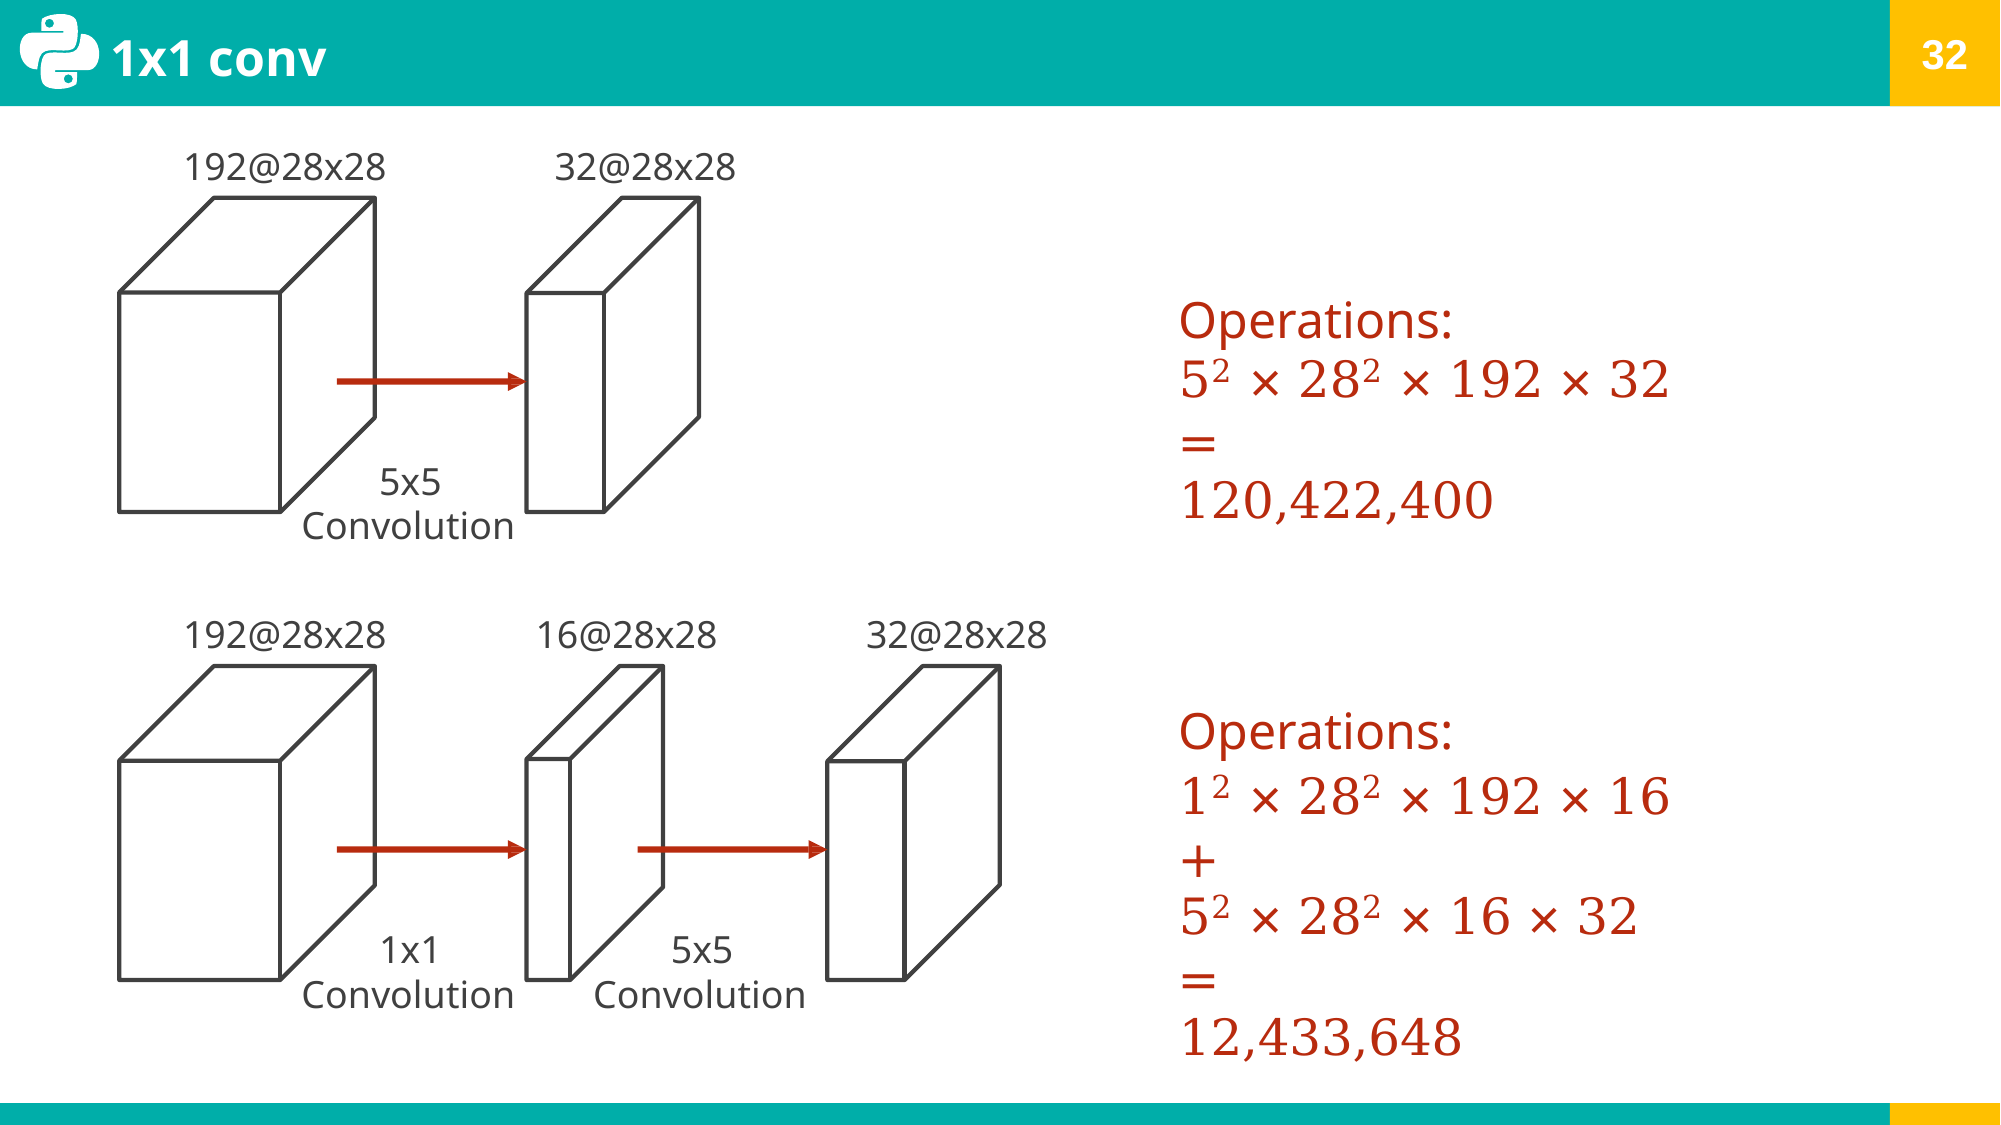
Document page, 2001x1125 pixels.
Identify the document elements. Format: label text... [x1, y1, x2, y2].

title 1x1 conv [109, 12, 1542, 88]
text_box 16@28x28 [533, 609, 728, 657]
text_box 5x5 Convolution [299, 515, 523, 548]
text_box 192@28x28 32@28x28 [181, 141, 745, 189]
text_box 192@28x28 [181, 609, 397, 657]
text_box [117, 663, 637, 983]
text_box 5x5 Convolution [591, 983, 815, 1016]
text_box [117, 195, 702, 515]
text_box 32@28x28 [863, 609, 1058, 657]
text_box Operations: 52 × 282 × 192 × 32 = 120,422,400 [1172, 286, 1678, 529]
text_box 1x1 Convolution [299, 983, 523, 1016]
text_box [637, 663, 1002, 983]
text_box Operations: 12 × 282 × 192 × 16 + 52 × 282 × 16 × 32 = 12,433,648 [1172, 697, 1675, 1066]
